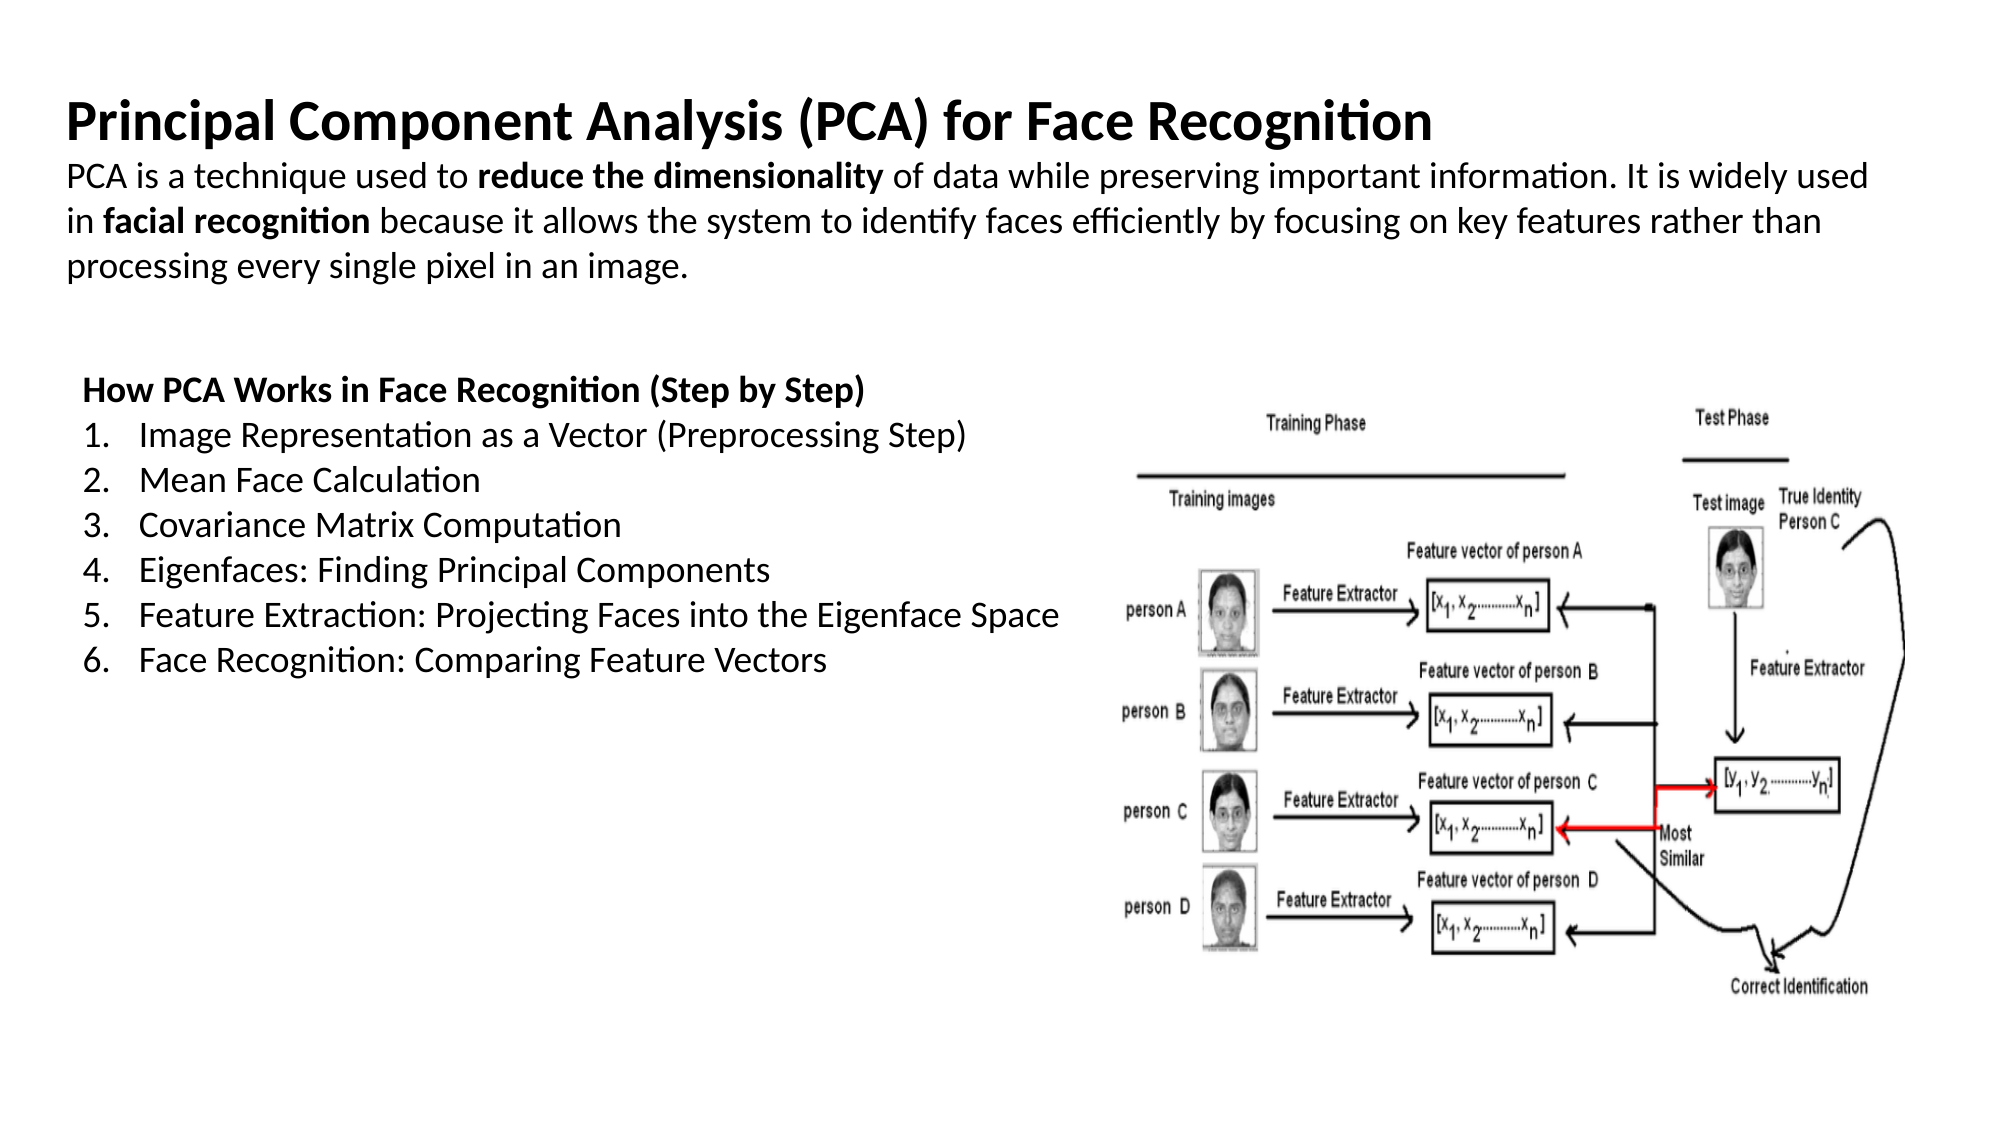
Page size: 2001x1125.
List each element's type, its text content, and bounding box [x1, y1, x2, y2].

text_box Principal Component Analysis (PCA) for Face Recognition PCA is a technique used to reduce the dimensionality of data while preserving important information. It is widely used in facial recognition because it allows the system to identify faces efficiently by focusing on key features rather than processing every single pixel in an image. [51, 74, 1905, 294]
text_box How PCA Works in Face Recognition (Step by Step) Image Representation as a Vector (Preprocessing Step) Mean Face Calculation Covariance Matrix Computation Eigenfaces: Finding Principal Components Feature Extraction: Projecting Faces into the Eigenface Space Face Recognition: Comparing Feature Vectors [67, 357, 1905, 733]
picture [1102, 376, 1905, 1013]
